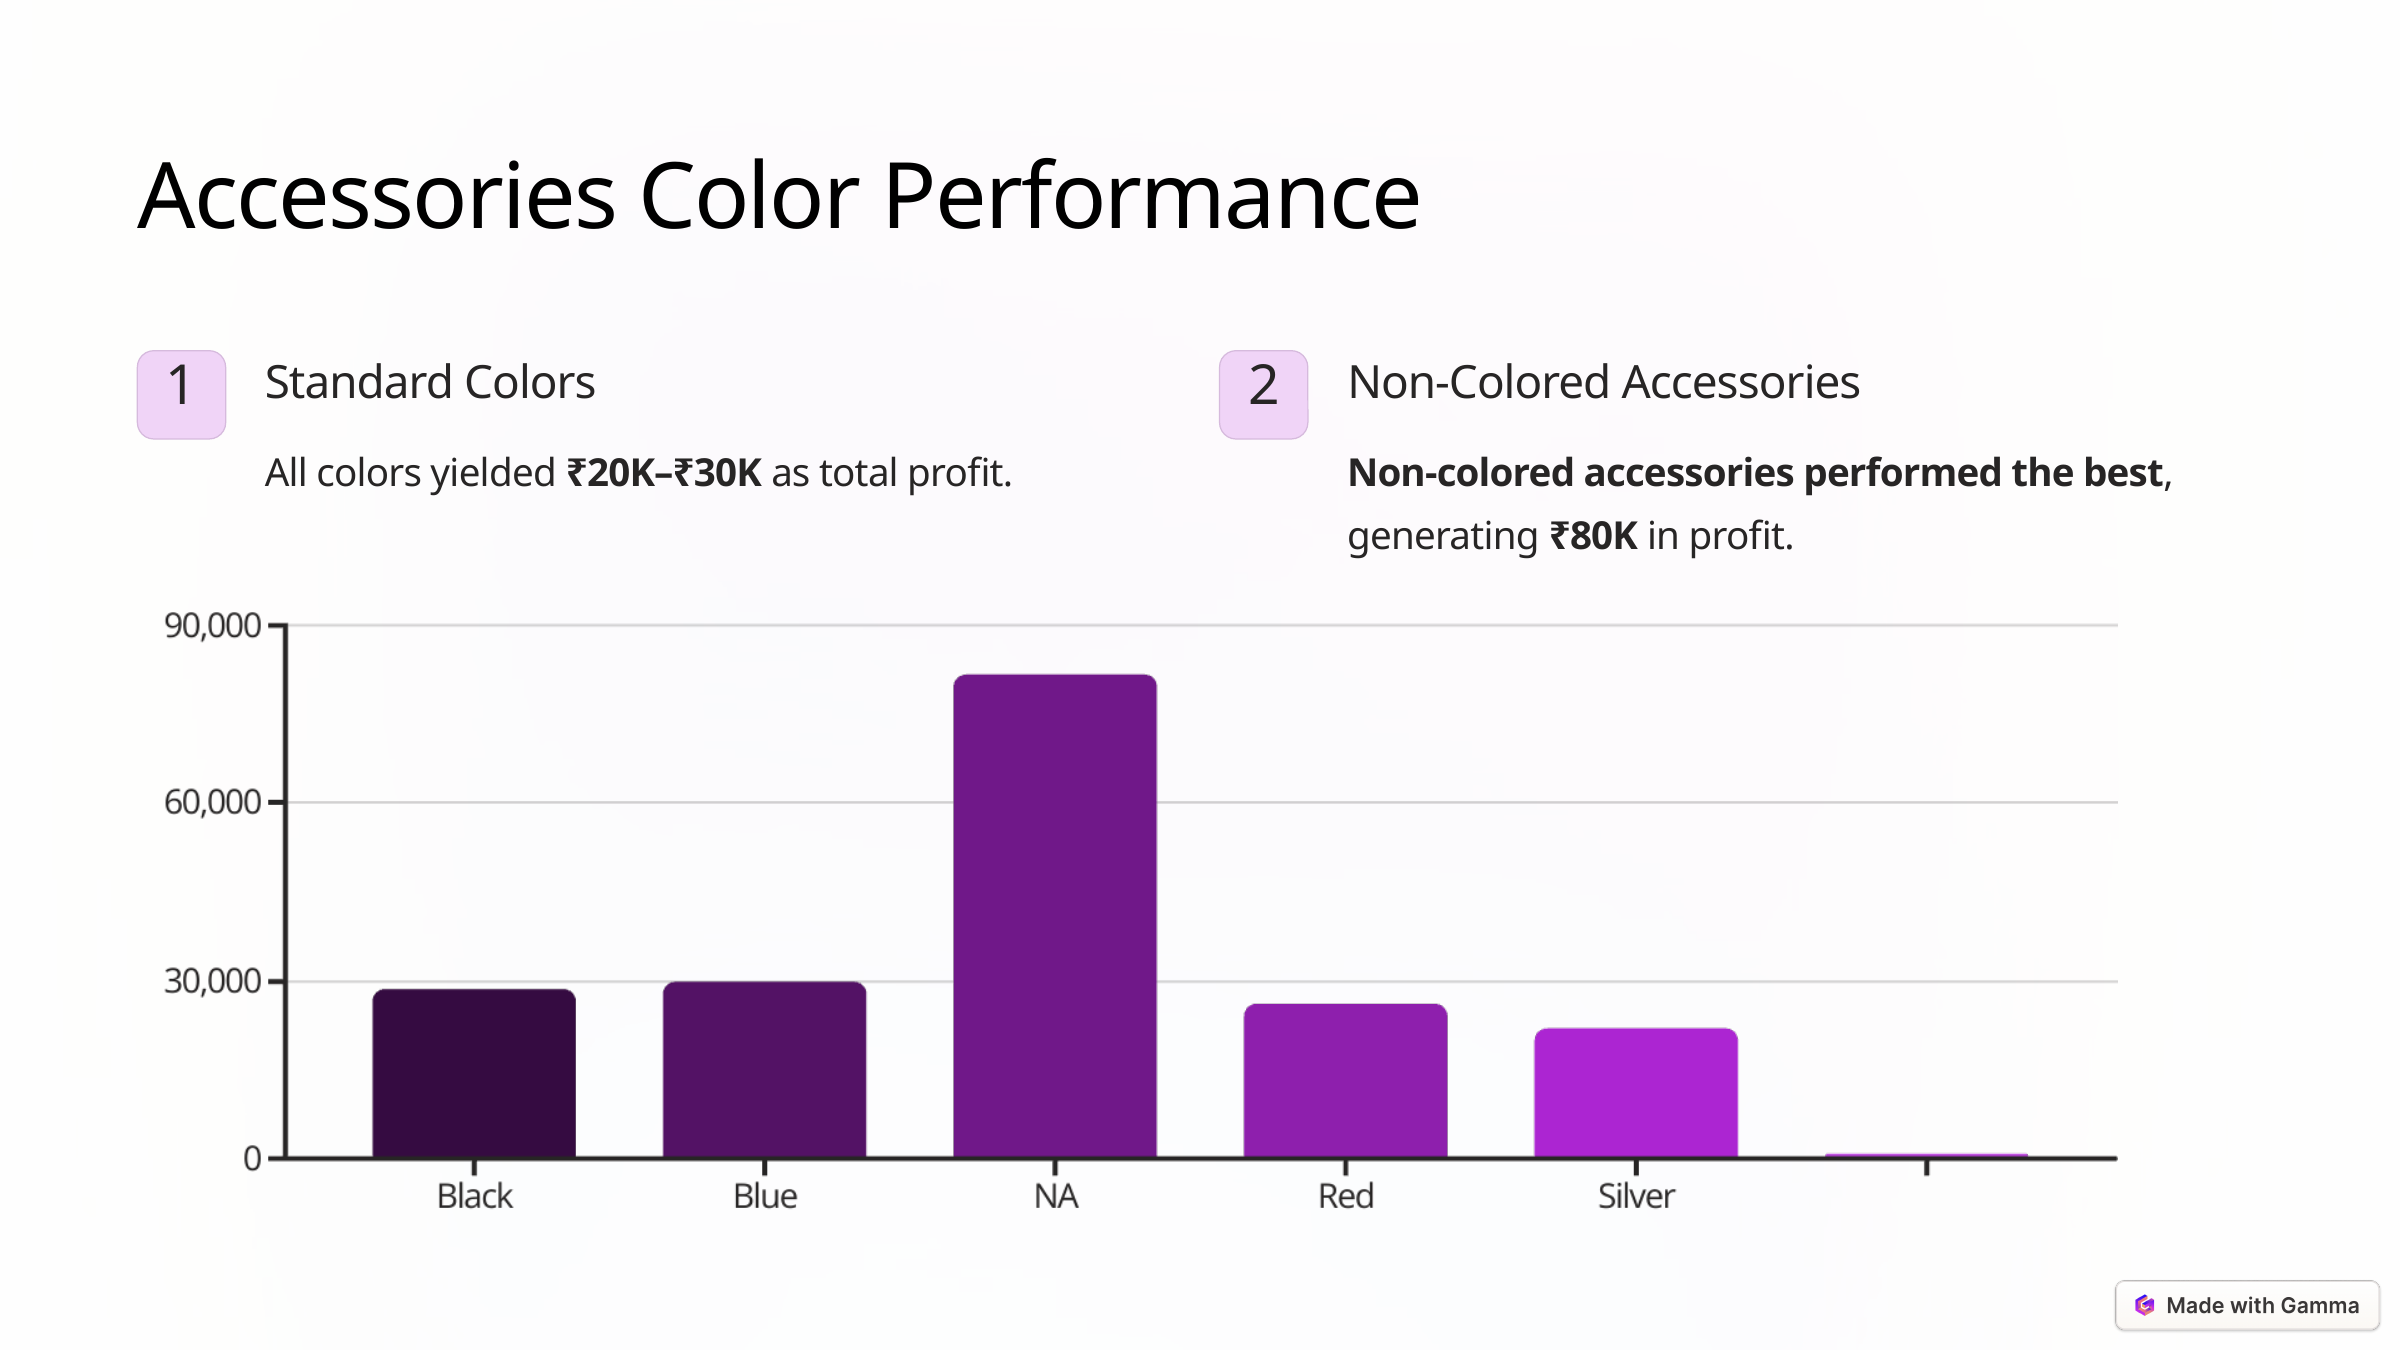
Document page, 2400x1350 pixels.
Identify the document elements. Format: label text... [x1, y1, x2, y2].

picture [137, 601, 2118, 1218]
text_box [1219, 350, 1308, 440]
picture [2106, 1271, 2389, 1339]
text_box Non-colored accessories performed the best, generating ₹80K in profit. [1347, 431, 2263, 558]
text_box Accessories Color Performance [137, 132, 1393, 248]
text_box 2 [1236, 360, 1292, 430]
text_box Non-Colored Accessories [1347, 350, 1849, 409]
text_box [137, 350, 226, 440]
text_box All colors yielded ₹20K–₹30K as total profit. [264, 431, 1181, 495]
text_box Standard Colors [265, 350, 727, 409]
text_box 1 [153, 360, 210, 430]
